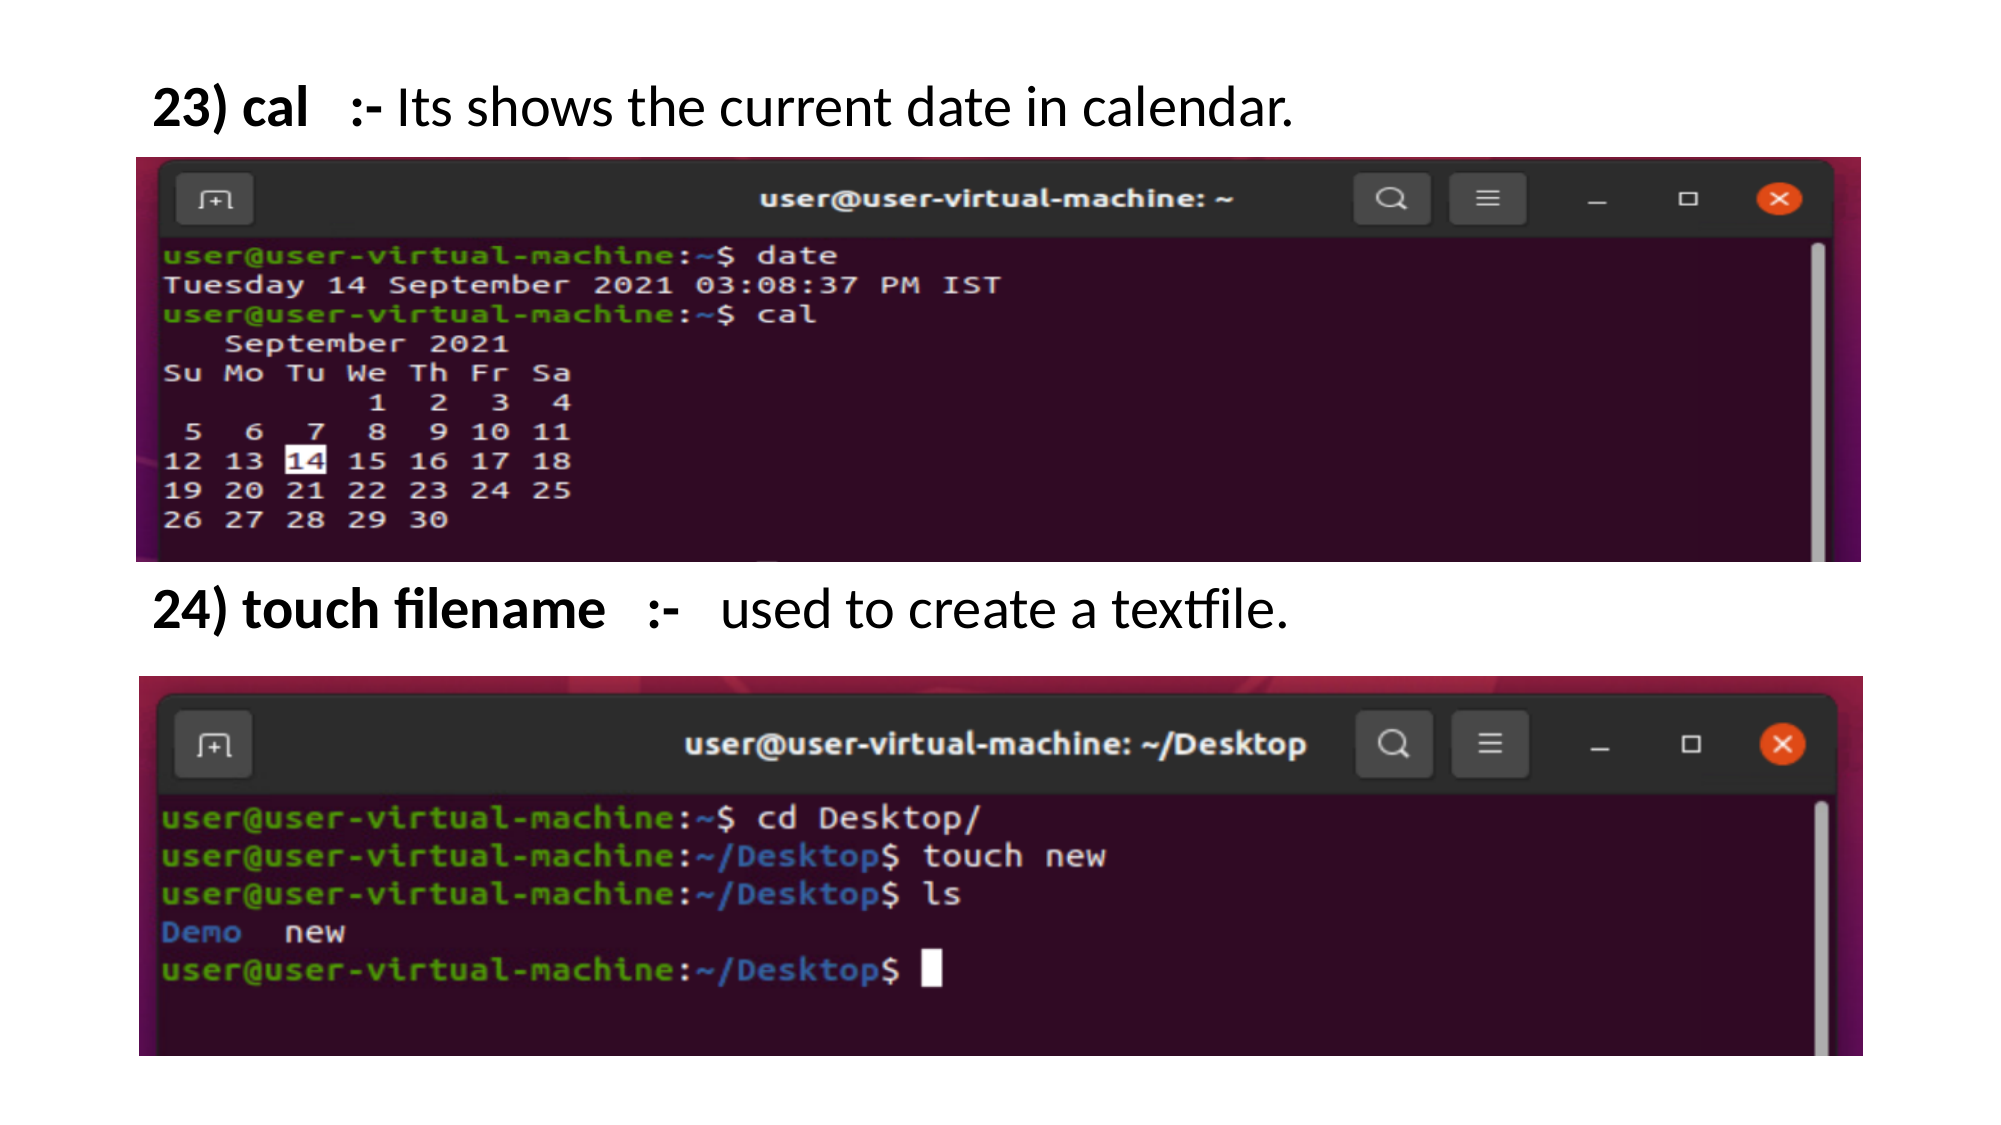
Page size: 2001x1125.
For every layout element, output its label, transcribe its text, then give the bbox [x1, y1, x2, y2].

picture [136, 157, 1861, 562]
list 23) cal :- Its shows the current date in calendar. 24) touch filename :- used to create a textfile. [137, 68, 1863, 1057]
picture [139, 676, 1863, 1056]
